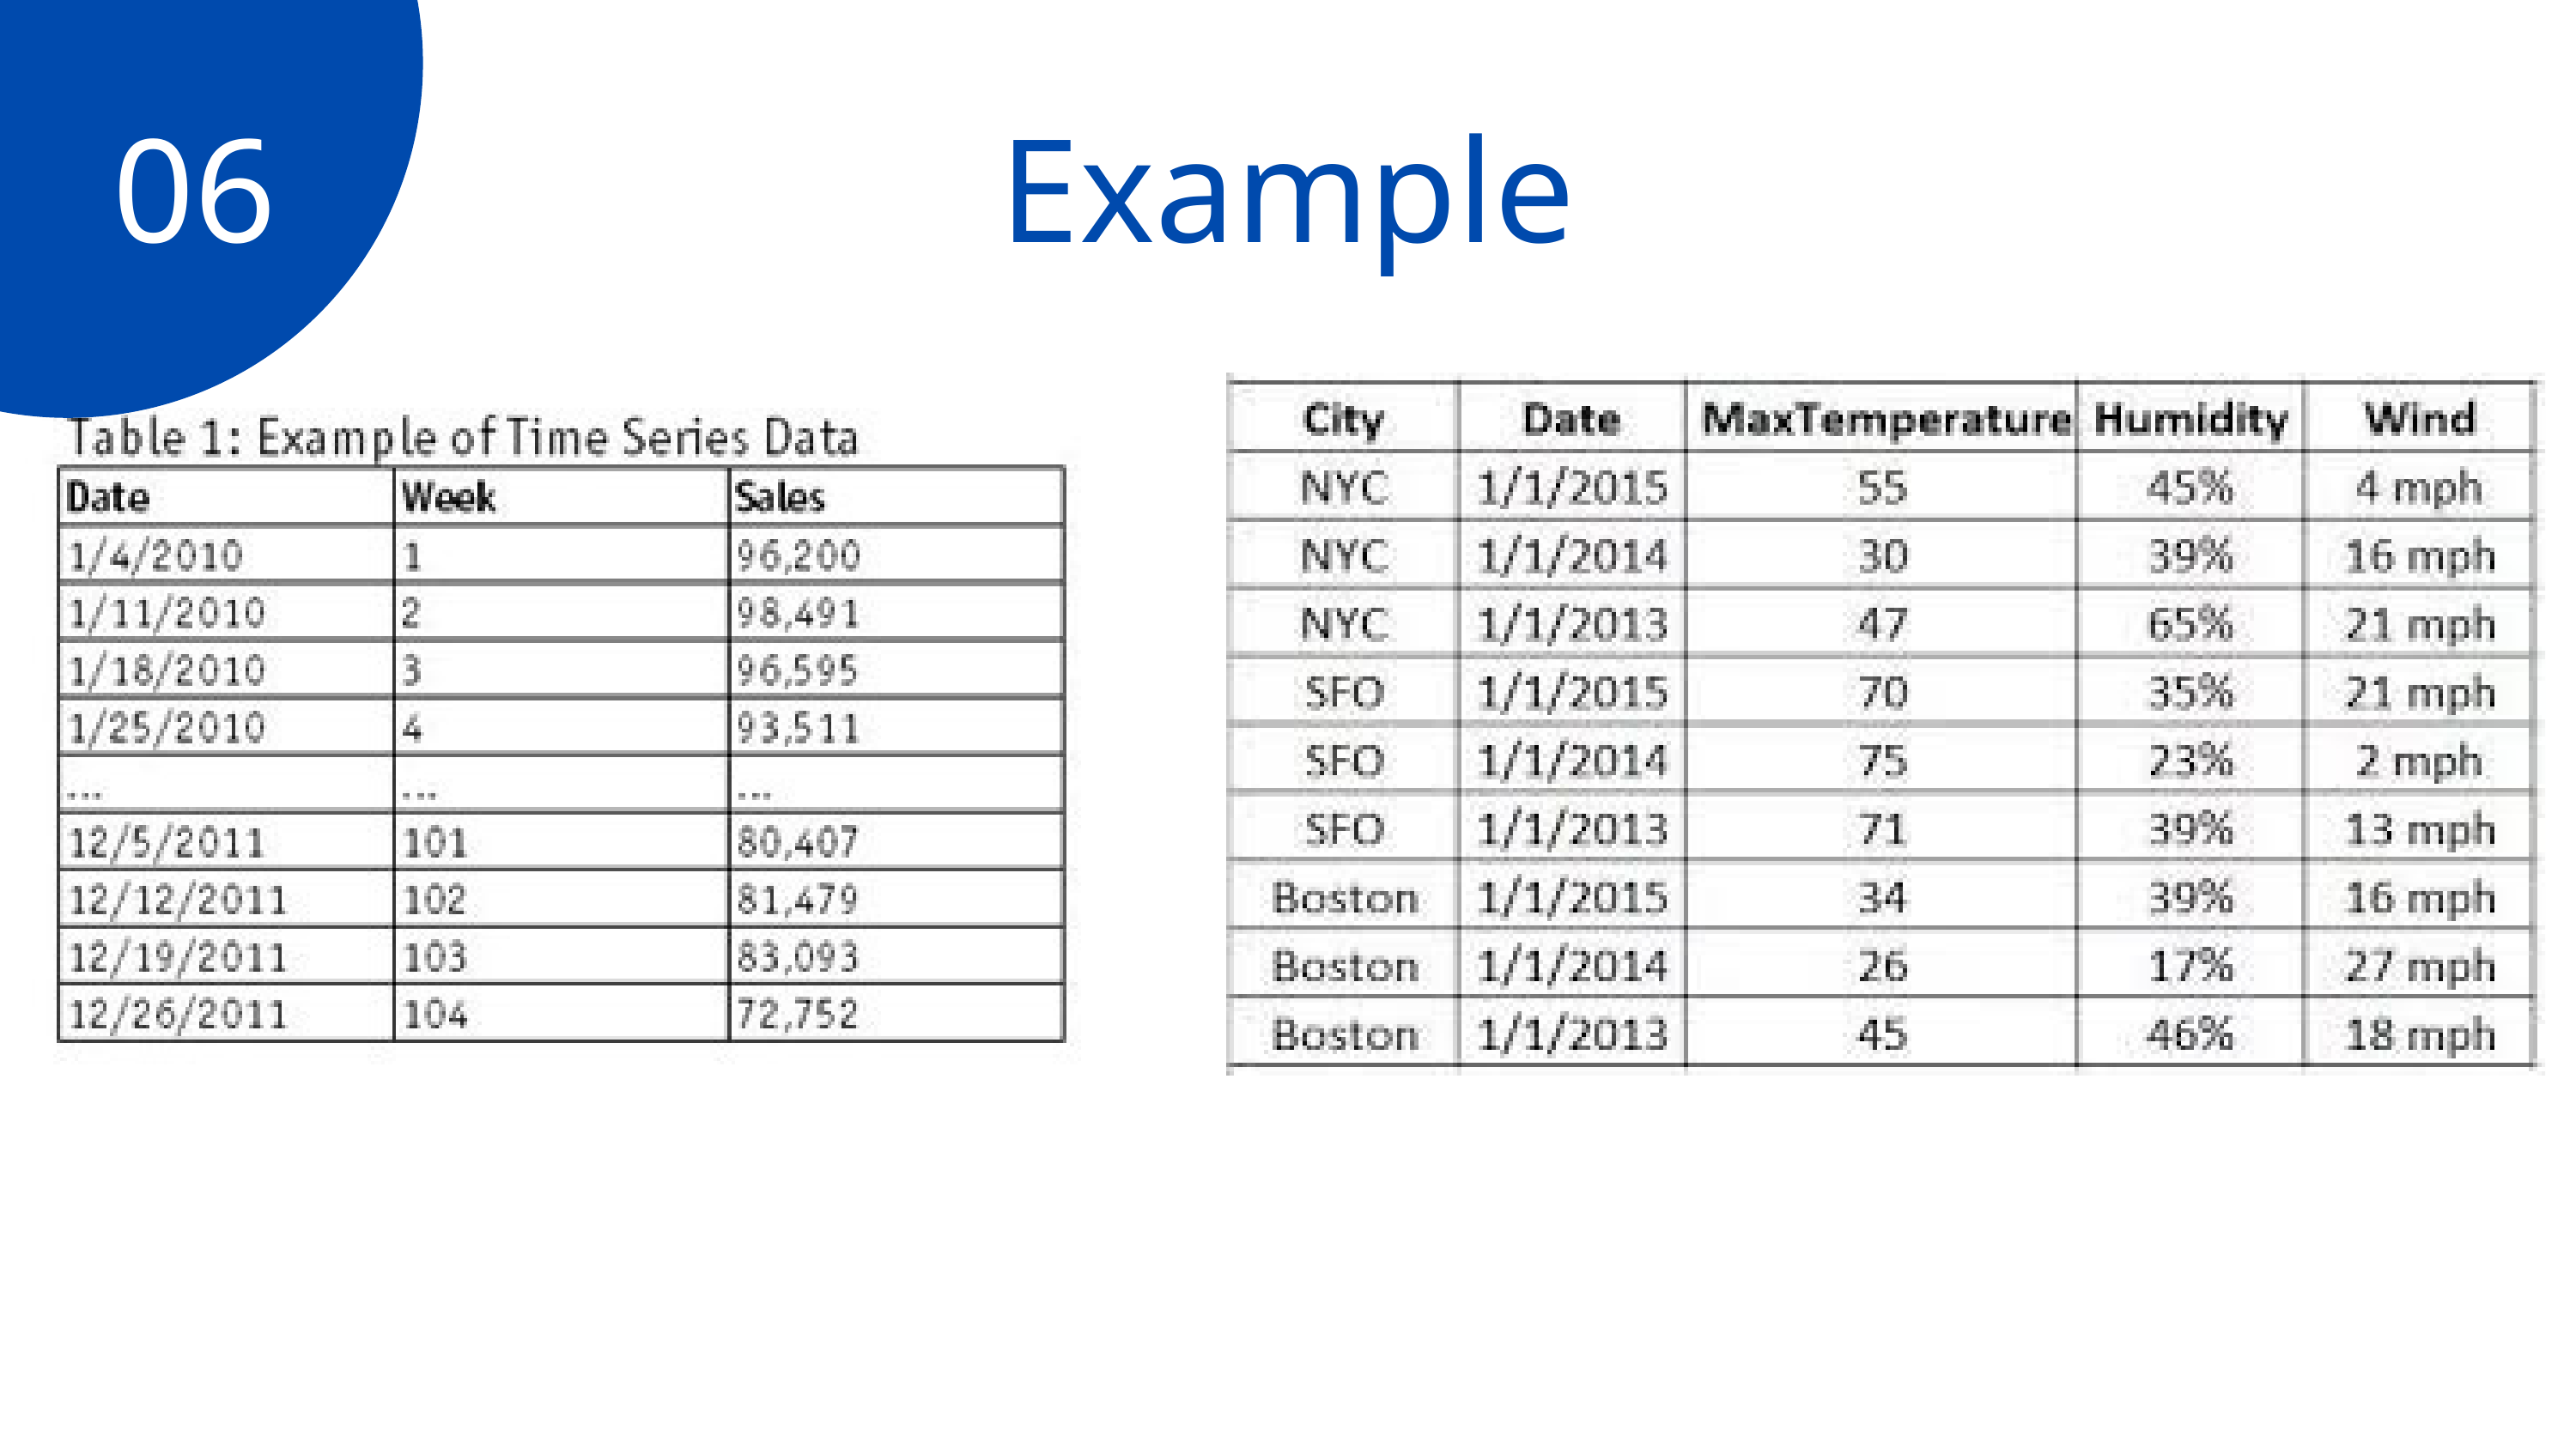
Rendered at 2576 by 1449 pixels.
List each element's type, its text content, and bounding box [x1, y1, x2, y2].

text_box [1226, 373, 2546, 1076]
text_box Example [560, 70, 2016, 271]
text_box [0, 0, 423, 418]
text_box [25, 408, 1096, 1076]
